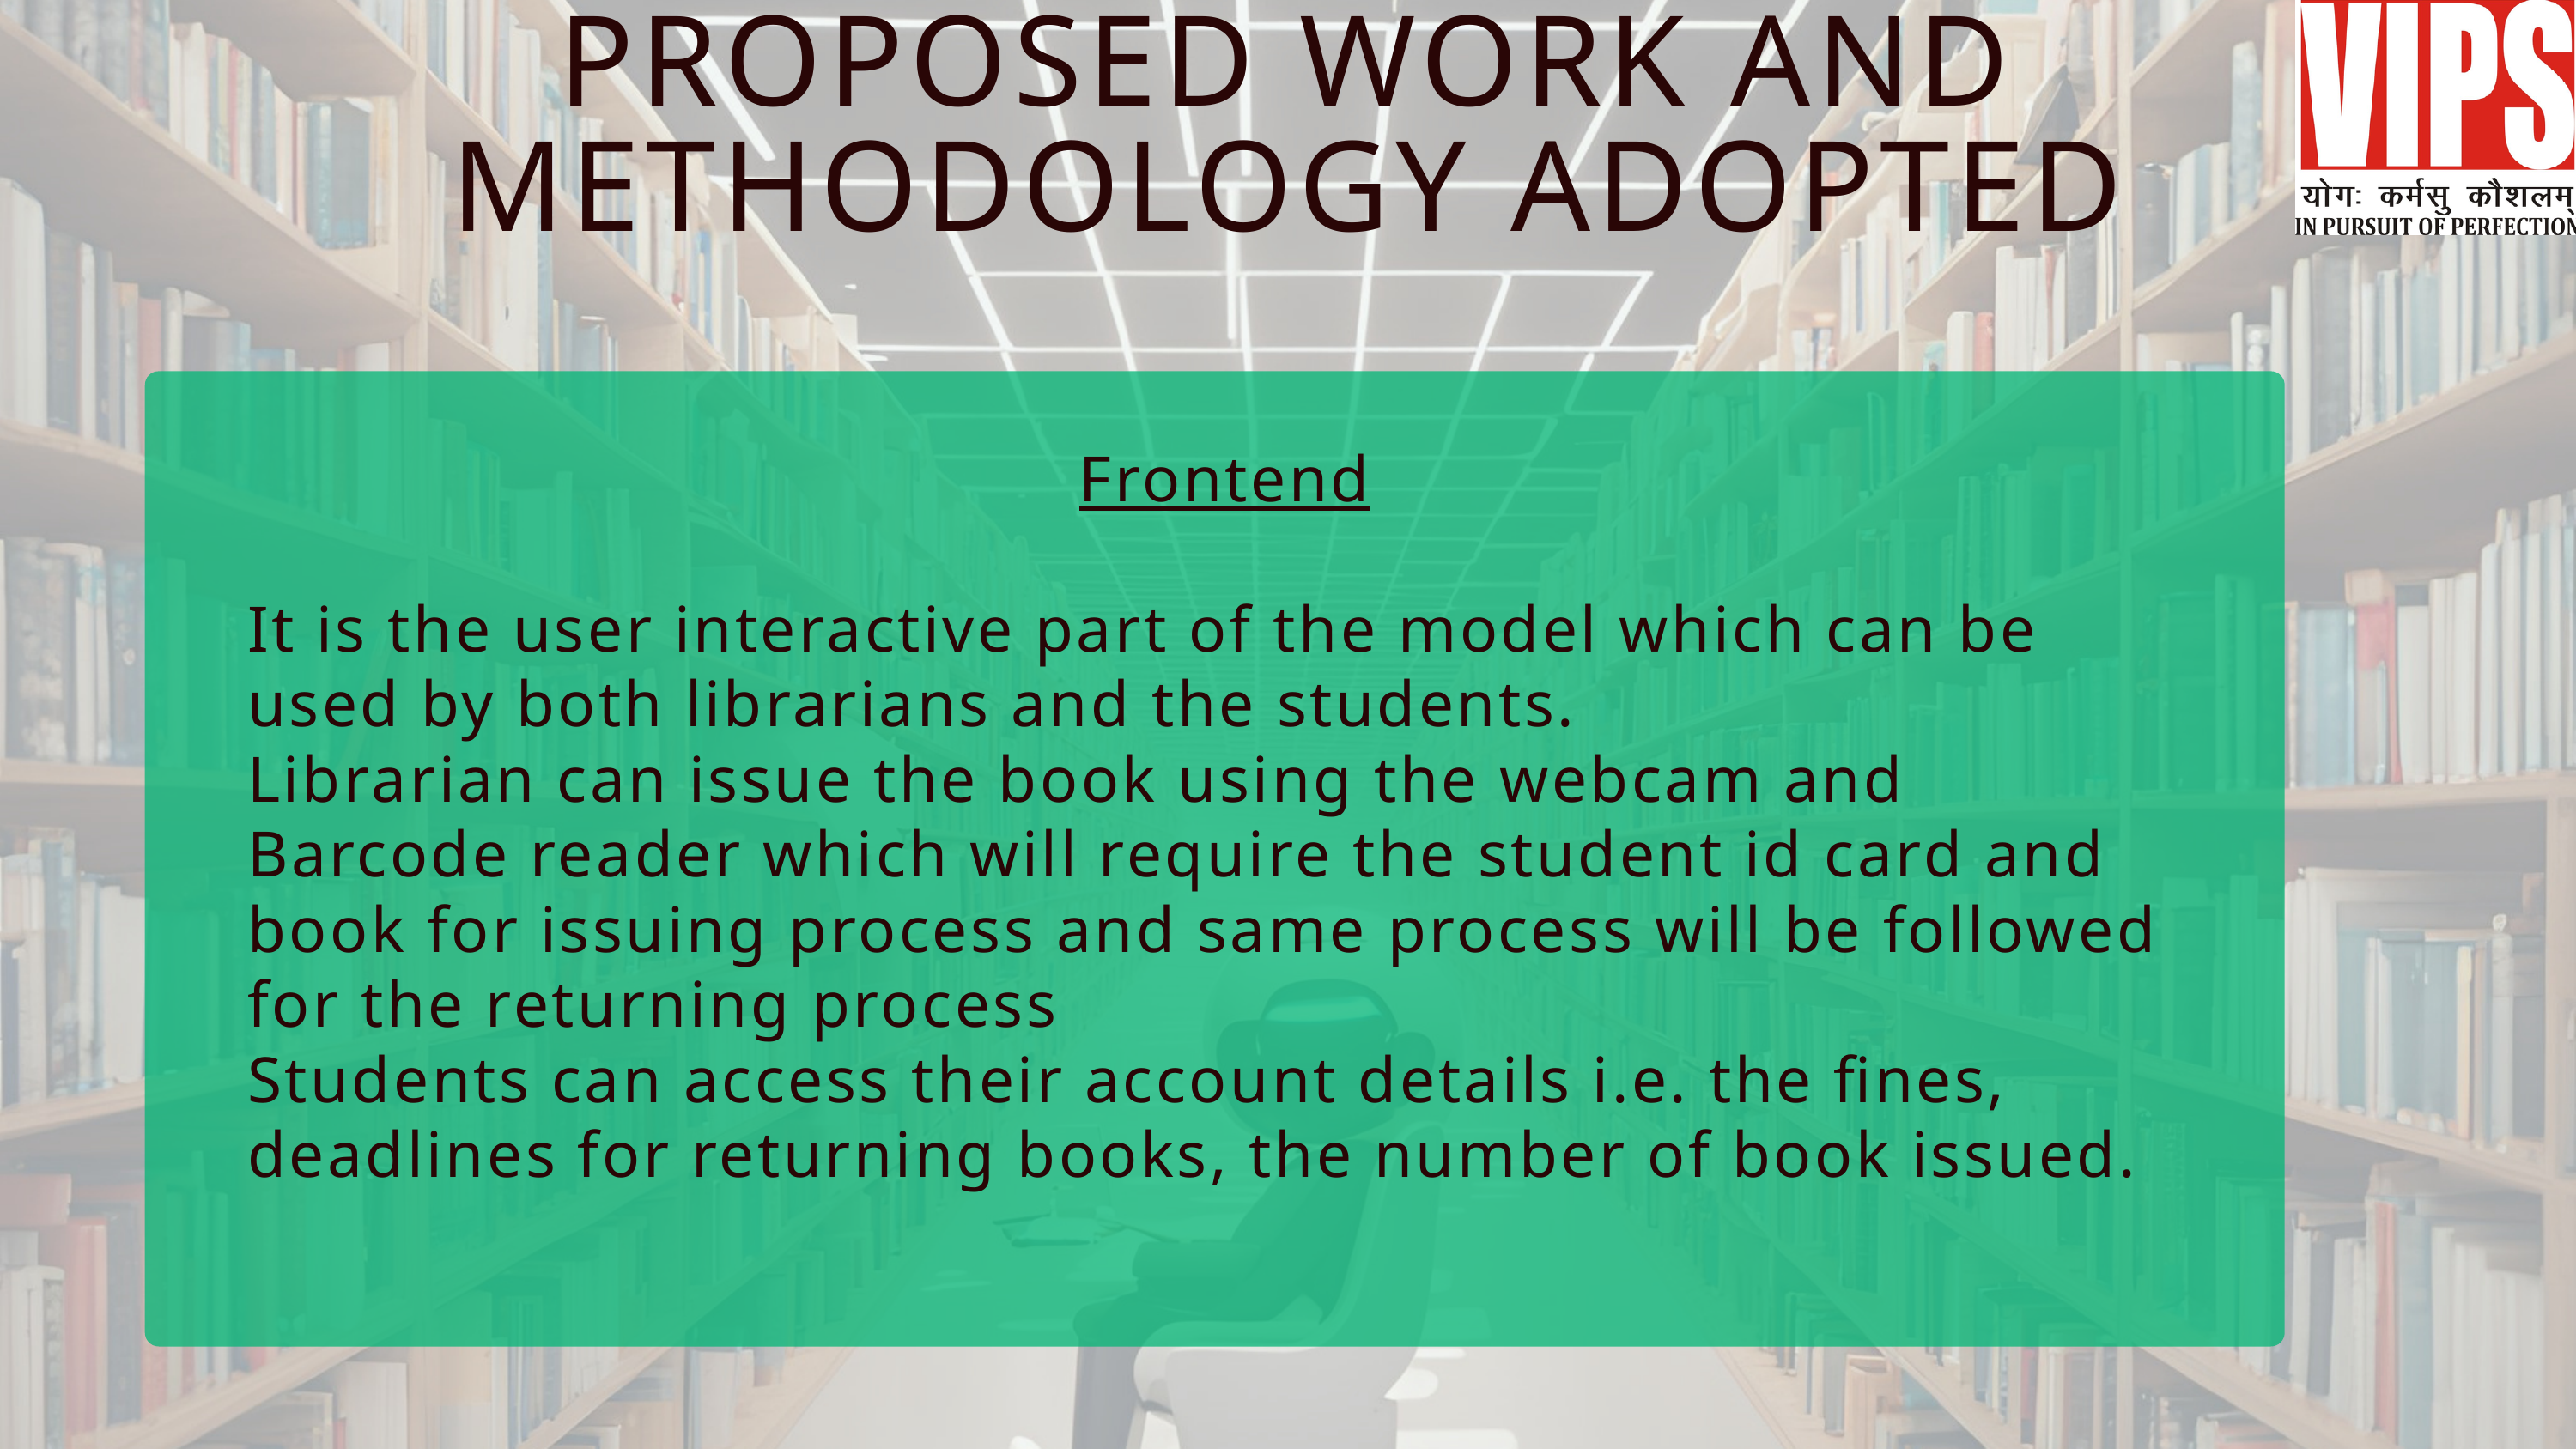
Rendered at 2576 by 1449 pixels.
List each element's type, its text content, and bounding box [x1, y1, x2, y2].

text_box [144, 371, 2285, 1347]
text_box [0, 0, 2576, 1449]
text_box [2295, 0, 2576, 235]
text_box PROPOSED WORK AND METHODOLOGY ADOPTED [355, 6, 2221, 257]
